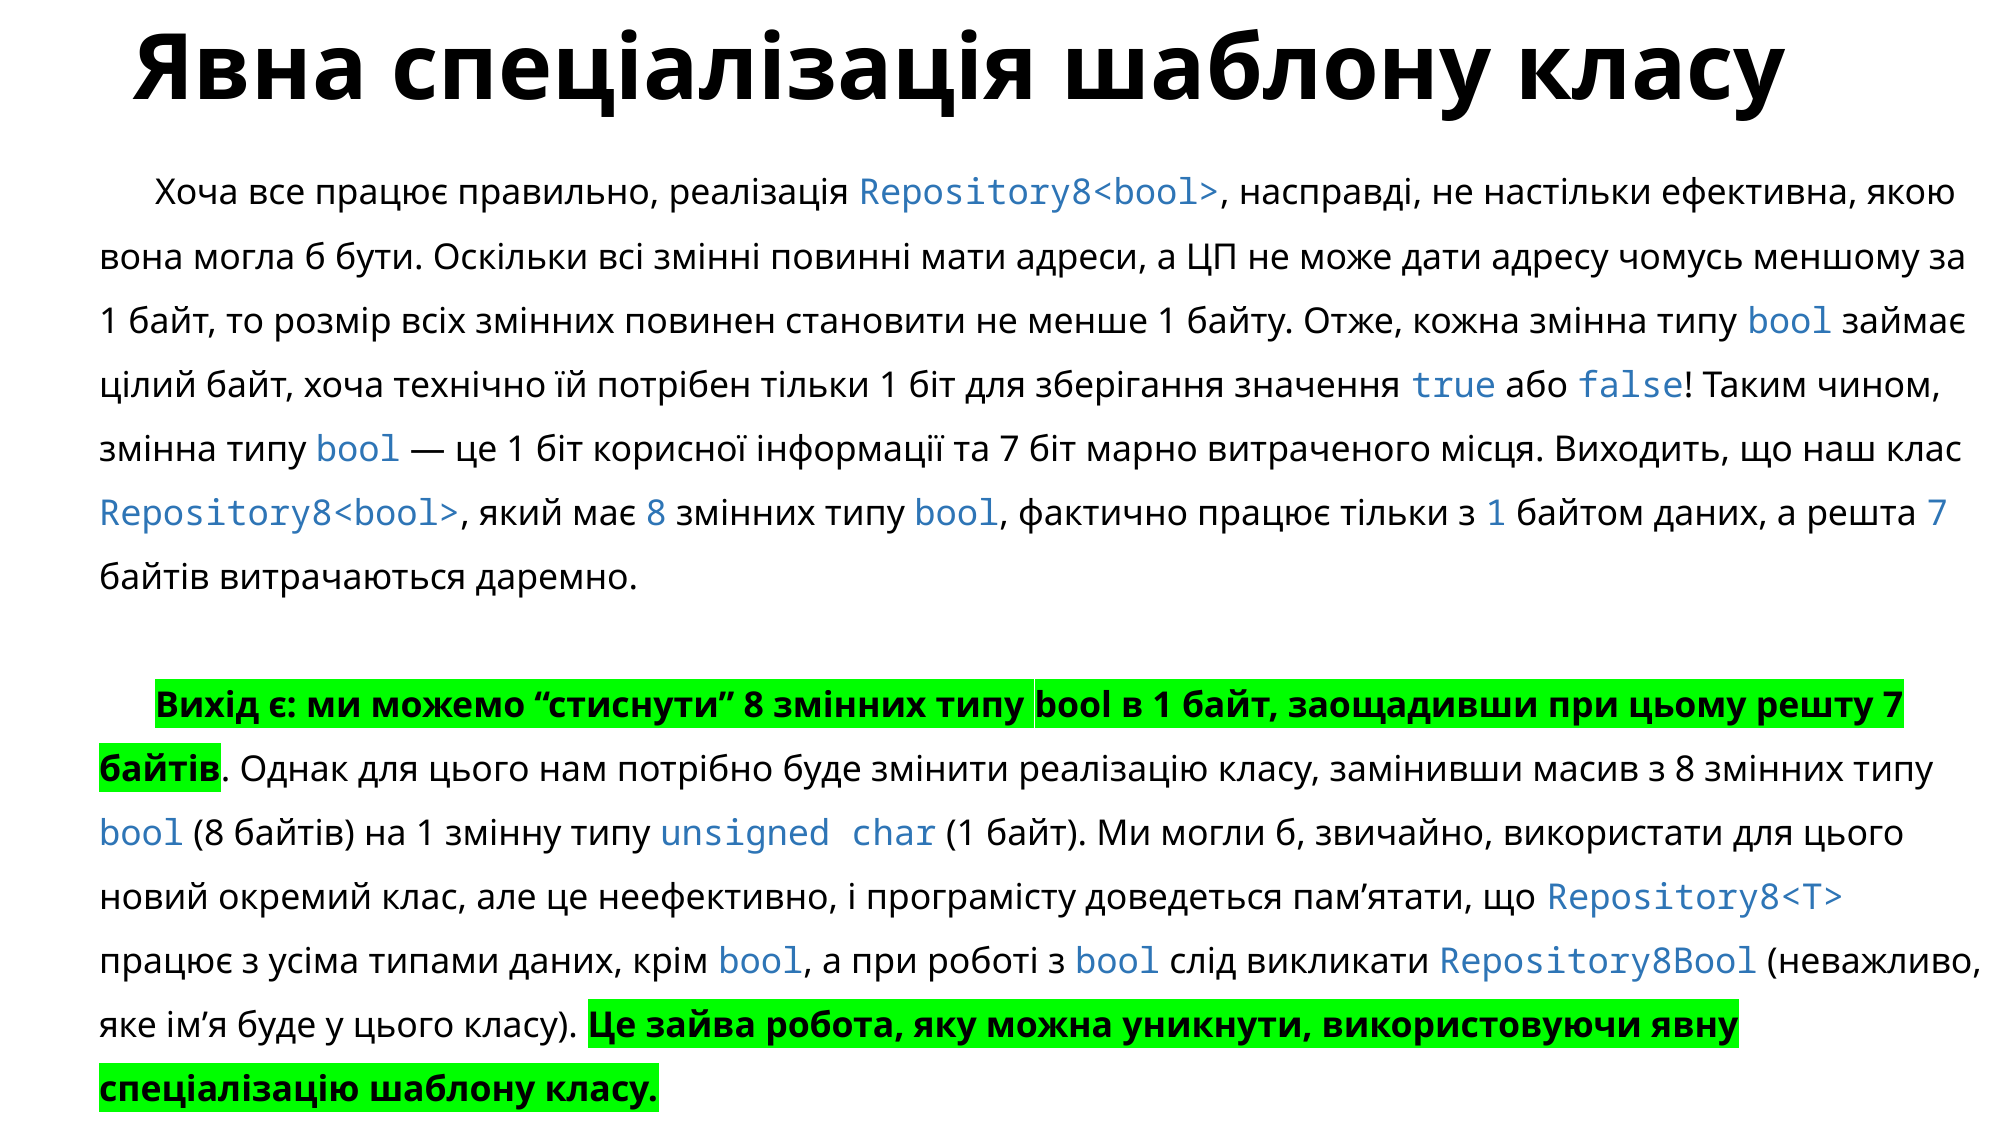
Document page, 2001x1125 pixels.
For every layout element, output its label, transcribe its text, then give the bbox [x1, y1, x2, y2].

list Хоча все працює правильно, реалізація Repository8<bool>, насправді, не настільки ефективна, якою вона могла б бути. Оскільки всі змінні повинні мати адреси, а ЦП не може дати адресу чомусь меншому за 1 байт, то розмір всіх змінних повинен становити не менше 1 байту. Отже, кожна змінна типу bool займає цілий байт, хоча технічно їй потрібен тільки 1 біт для зберігання значення true або false! Таким чином, змінна типу bool — це 1 біт корисної інформації та 7 біт марно витраченого місця. Виходить, що наш клас Repository8<bool>, який має 8 змінних типу bool, фактично працює тільки з 1 байтом даних, а решта 7 байтів витрачаються даремно. Вихід є: ми можемо “стиснути” 8 змінних типу bool в 1 байт, заощадивши при цьому решту 7 байтів. Однак для цього нам потрібно буде змінити реалізацію класу, замінивши масив з 8 змінних типу bool (8 байтів) на 1 змінну типу unsigned char (1 байт). Ми могли б, звичайно, використати для цього новий окремий клас, але це неефективно, і програмісту доведеться пам’ятати, що Repository8<T> працює з усіма типами даних, крім bool, а при роботі з bool слід викликати Repository8Bool (неважливо, яке ім’я буде у цього класу). Це зайва робота, яку можна уникнути, використовуючи явну спеціалізацію шаблону класу. [0, 140, 2000, 1125]
title Явна спеціалізація шаблону класу [0, 0, 2000, 140]
